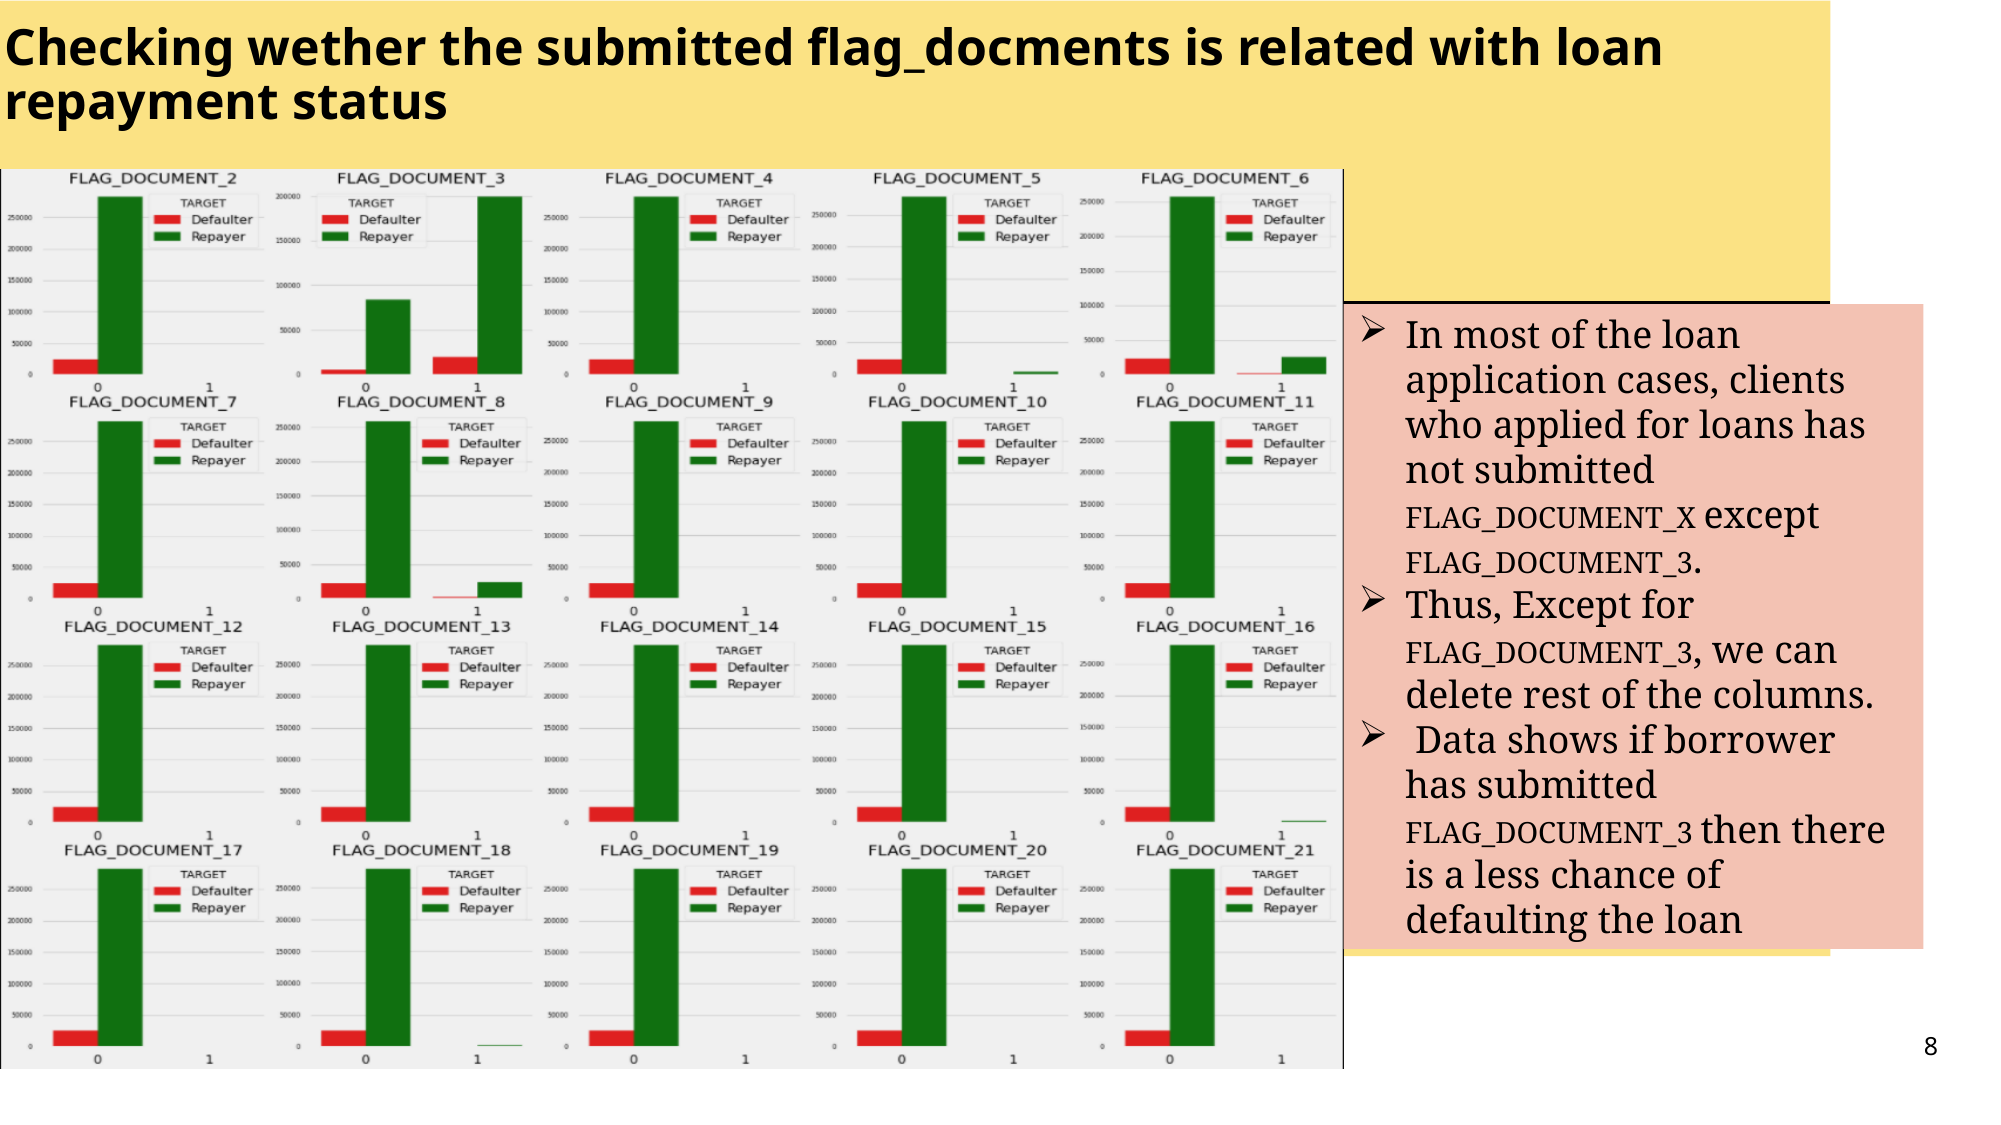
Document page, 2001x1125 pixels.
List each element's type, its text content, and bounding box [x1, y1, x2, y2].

title Checking wether the submitted flag_docments is related with loan repayment status [4, 24, 1791, 131]
text_box In most of the loan application cases, clients who applied for loans has not submitted FLAG_DOCUMENT_X except FLAG_DOCUMENT_3. Thus, Except for FLAG_DOCUMENT_3, we can delete rest of the columns. Data shows if borrower has submitted FLAG_DOCUMENT_3 then there is a less chance of defaulting the loan [1344, 304, 1924, 949]
slide_number 8 [1885, 1032, 1954, 1063]
picture [0, 169, 1344, 1069]
